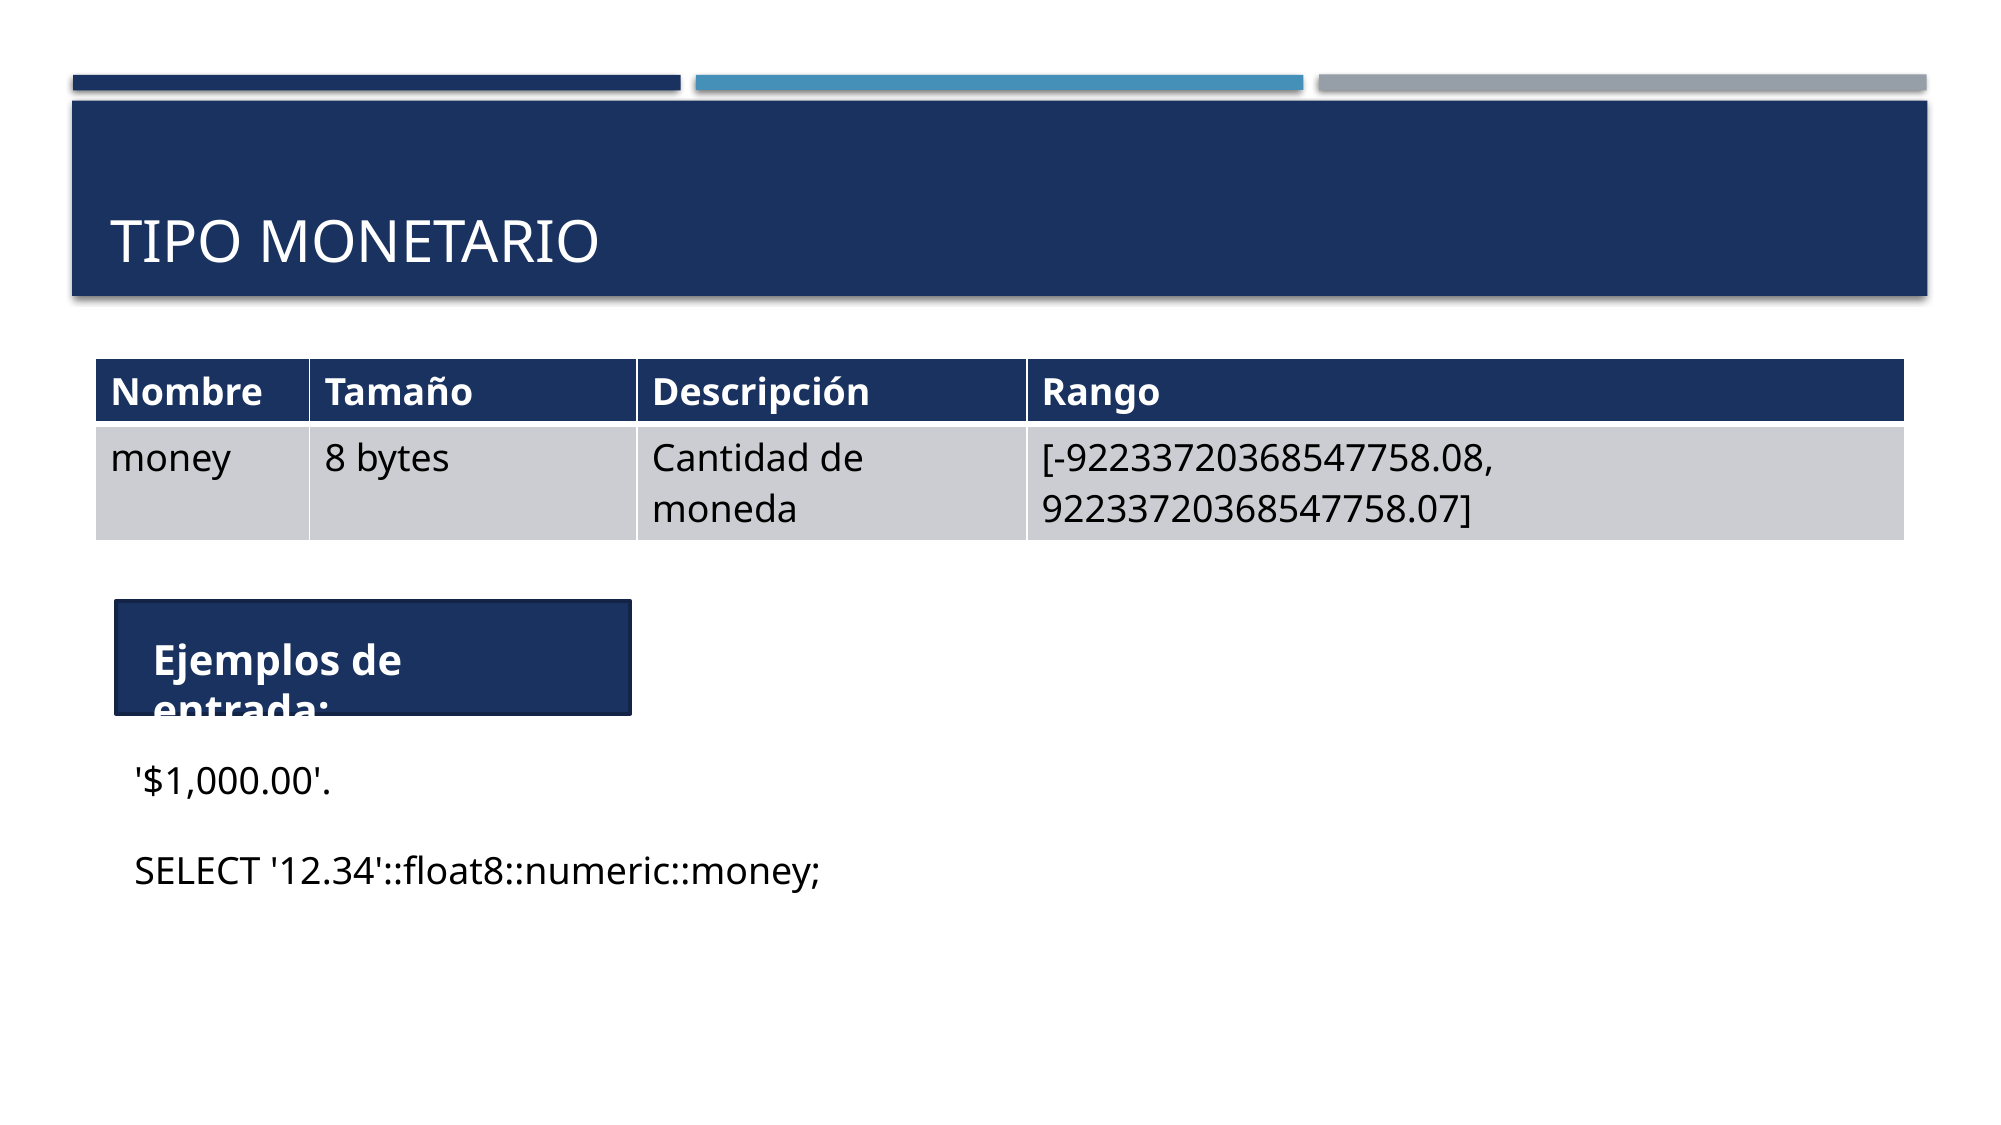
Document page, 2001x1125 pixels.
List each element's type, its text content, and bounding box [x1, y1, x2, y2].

table_header Tamaño [310, 359, 636, 421]
table_cell [-92233720368547758.08, 92233720368547758.07] [1028, 427, 1904, 540]
table_header Nombre [96, 359, 309, 421]
table_cell Cantidad de moneda [638, 427, 1026, 540]
table_cell money [96, 427, 309, 540]
table_header Rango [1028, 359, 1904, 421]
table_header Descripción [638, 359, 1026, 421]
text_box '$1,000.00'. SELECT '12.34'::float8::numeric::money; [119, 704, 917, 900]
title Tipo monetario [95, 115, 1905, 282]
table_cell 8 bytes [310, 427, 636, 540]
text_box Ejemplos de entrada: [137, 625, 588, 704]
text_box [114, 599, 632, 716]
